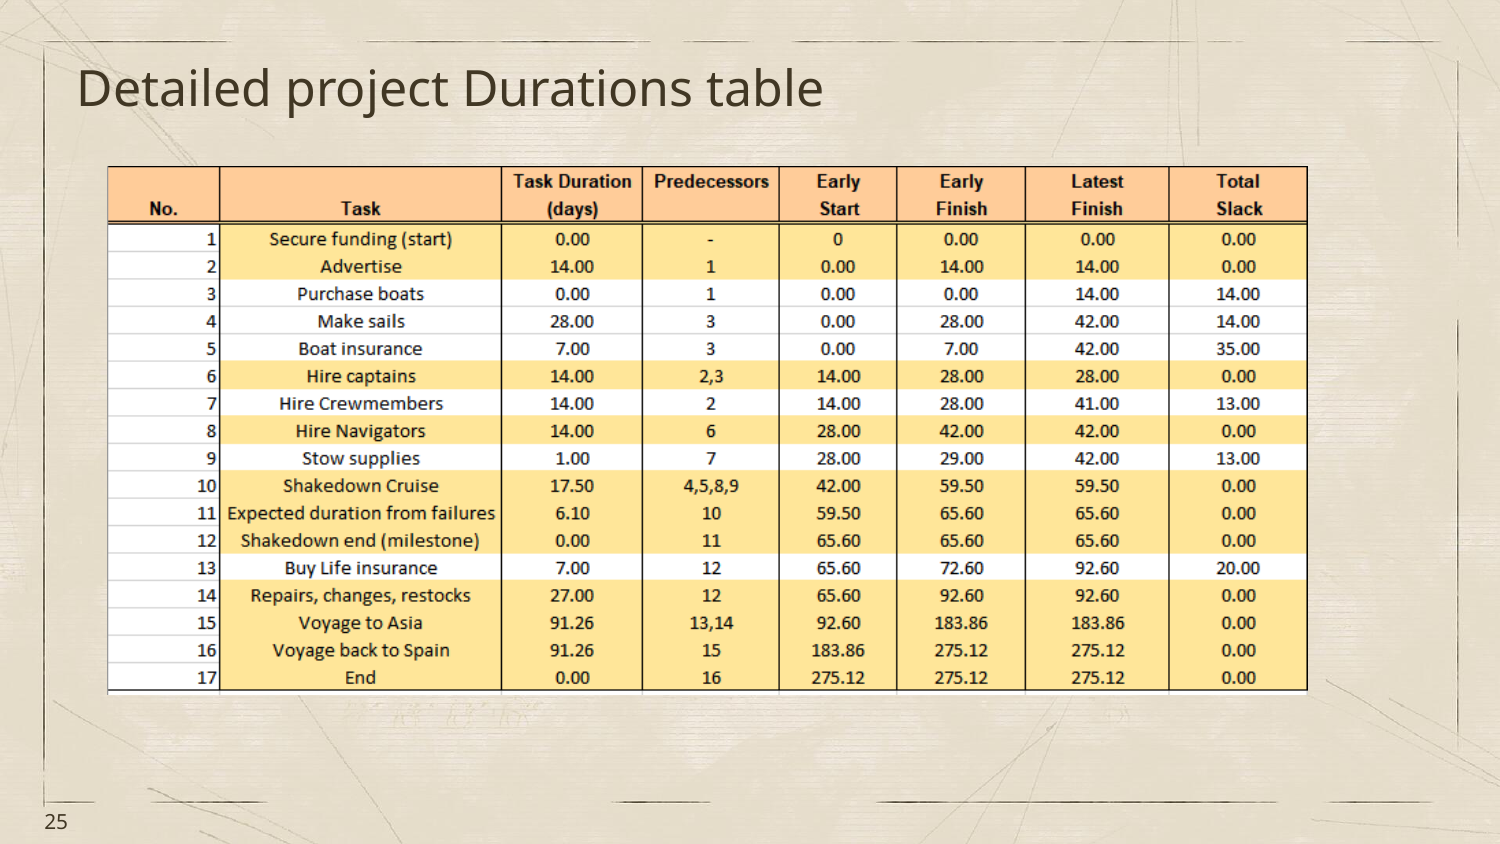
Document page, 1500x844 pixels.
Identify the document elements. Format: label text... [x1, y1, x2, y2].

picture [0, 0, 1500, 844]
title Detailed project Durations table [76, 49, 981, 177]
slide_number ‹#› [44, 801, 1458, 844]
